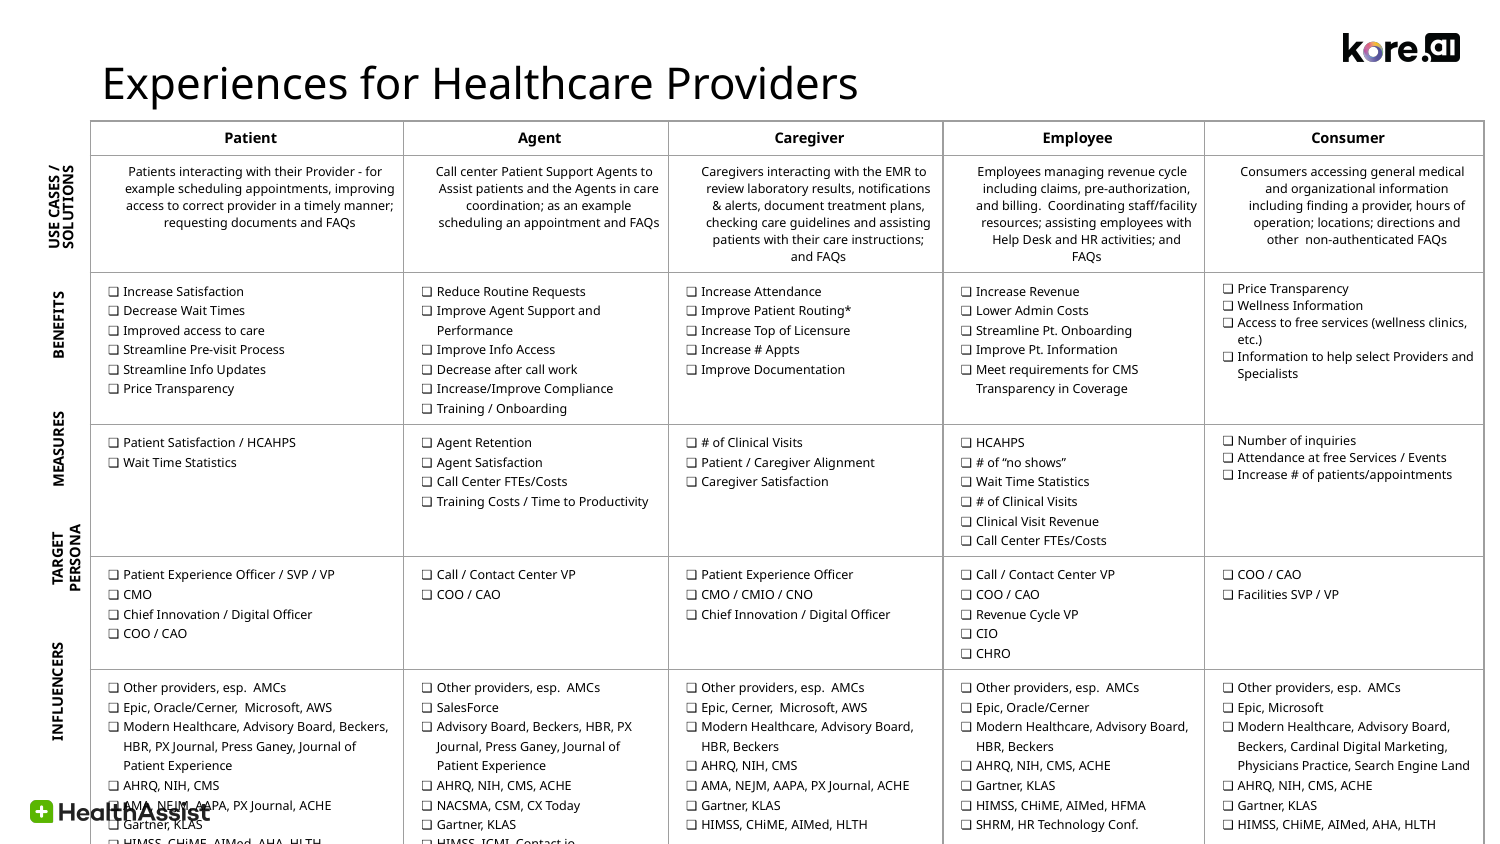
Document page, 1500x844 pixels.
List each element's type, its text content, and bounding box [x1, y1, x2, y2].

table_cell Patients interacting with their Provider - for example scheduling appointments, improving access to correct provider in a timely manner; requesting documents and FAQs [91, 156, 403, 272]
table_cell Reduce Routine Requests Improve Agent Support and Performance Improve Info Access Decrease after call work Increase/Improve Compliance Training / Onboarding [404, 273, 668, 424]
list INFLUENCERS [42, 607, 91, 776]
table_cell Employees managing revenue cycle including claims, pre-authorization, and billing. Coordinating staff/facility resources; assisting employees with Help Desk and HR activities; and FAQs [944, 156, 1204, 272]
table_cell Consumers accessing general medical and organizational information including finding a provider, hours of operation; locations; directions and other non-authenticated FAQs [1205, 156, 1483, 272]
table_cell Other providers, esp. AMCs Epic, Cerner, Microsoft, AWS Modern Healthcare, Advisory Board, HBR, Beckers AHRQ, NIH, CMS AMA, NEJM, AAPA, PX Journal, ACHE Gartner, KLAS HIMSS, CHiME, AIMed, HLTH [669, 670, 942, 844]
table_cell Agent Retention Agent Satisfaction Call Center FTEs/Costs Training Costs / Time to Productivity [404, 425, 668, 556]
table_cell Other providers, esp. AMCs Epic, Oracle/Cerner Modern Healthcare, Advisory Board, HBR, Beckers AHRQ, NIH, CMS, ACHE Gartner, KLAS HIMSS, CHiME, AIMed, HFMA SHRM, HR Technology Conf. [944, 670, 1204, 844]
table_cell # of Clinical Visits Patient / Caregiver Alignment Caregiver Satisfaction [669, 425, 942, 556]
table_cell Increase Satisfaction Decrease Wait Times Improved access to care Streamline Pre-visit Process Streamline Info Updates Price Transparency [91, 273, 403, 424]
table_cell Number of inquiries Attendance at free Services / Events Increase # of patients/appointments [1205, 425, 1483, 556]
table_cell HCAHPS # of “no shows” Wait Time Statistics # of Clinical Visits Clinical Visit Revenue Call Center FTEs/Costs [944, 425, 1204, 556]
table_cell Caregivers interacting with the EMR to review laboratory results, notifications & alerts, document treatment plans, checking care guidelines and assisting patients with their care instructions; and FAQs [669, 156, 942, 272]
picture [30, 800, 90, 823]
table_cell Increase Attendance Improve Patient Routing* Increase Top of Licensure Increase # Appts Improve Documentation [669, 273, 942, 424]
table_cell Call / Contact Center VP COO / CAO Revenue Cycle VP CIO CHRO [944, 557, 1204, 669]
picture [1343, 33, 1460, 62]
list USE CASES / SOLUTIONS [42, 138, 91, 277]
table_cell Other providers, esp. AMCs SalesForce Advisory Board, Beckers, HBR, PX Journal, Press Ganey, Journal of Patient Experience AHRQ, NIH, CMS, ACHE NACSMA, CSM, CX Today Gartner, KLAS HIMSS, ICMI, Contact.io [404, 670, 668, 844]
table_header Consumer [1205, 122, 1483, 155]
table_cell Increase Revenue Lower Admin Costs Streamline Pt. Onboarding Improve Pt. Information Meet requirements for CMS Transparency in Coverage [944, 273, 1204, 424]
table_header Agent [404, 122, 668, 155]
table_cell Price Transparency Wellness Information Access to free services (wellness clinics, etc.) Information to help select Providers and Specialists [1205, 273, 1483, 424]
table_header Employee [944, 122, 1204, 155]
table_header Caregiver [669, 122, 942, 155]
table_cell Patient Experience Officer / SVP / VP CMO Chief Innovation / Digital Officer COO / CAO [91, 557, 403, 669]
table_cell Call / Contact Center VP COO / CAO [404, 557, 668, 669]
table_header Patient [91, 122, 403, 155]
table_cell Patient Experience Officer CMO / CMIO / CNO Chief Innovation / Digital Officer [669, 557, 942, 669]
list MEASURES [42, 394, 91, 507]
list TARGET PERSONA [42, 507, 91, 607]
table_cell Other providers, esp. AMCs Epic, Oracle/Cerner, Microsoft, AWS Modern Healthcare, Advisory Board, Beckers, HBR, PX Journal, Press Ganey, Journal of Patient Experience AHRQ, NIH, CMS AMA, NEJM, AAPA, PX Journal, ACHE Gartner, KLAS HIMSS, CHiME, AIMed, AHA, HLTH [91, 670, 403, 844]
table_cell COO / CAO Facilities SVP / VP [1205, 557, 1483, 669]
table_cell Other providers, esp. AMCs Epic, Microsoft Modern Healthcare, Advisory Board, Beckers, Cardinal Digital Marketing, Physicians Practice, Search Engine Land AHRQ, NIH, CMS, ACHE Gartner, KLAS HIMSS, CHiME, AIMed, AHA, HLTH [1205, 670, 1483, 844]
list BENEFITS [42, 277, 91, 394]
table_cell Call center Patient Support Agents to Assist patients and the Agents in care coordination; as an example scheduling an appointment and FAQs [404, 156, 668, 272]
title Experiences for Healthcare Providers [90, 42, 1385, 120]
table_cell Patient Satisfaction / HCAHPS Wait Time Statistics [91, 425, 403, 556]
